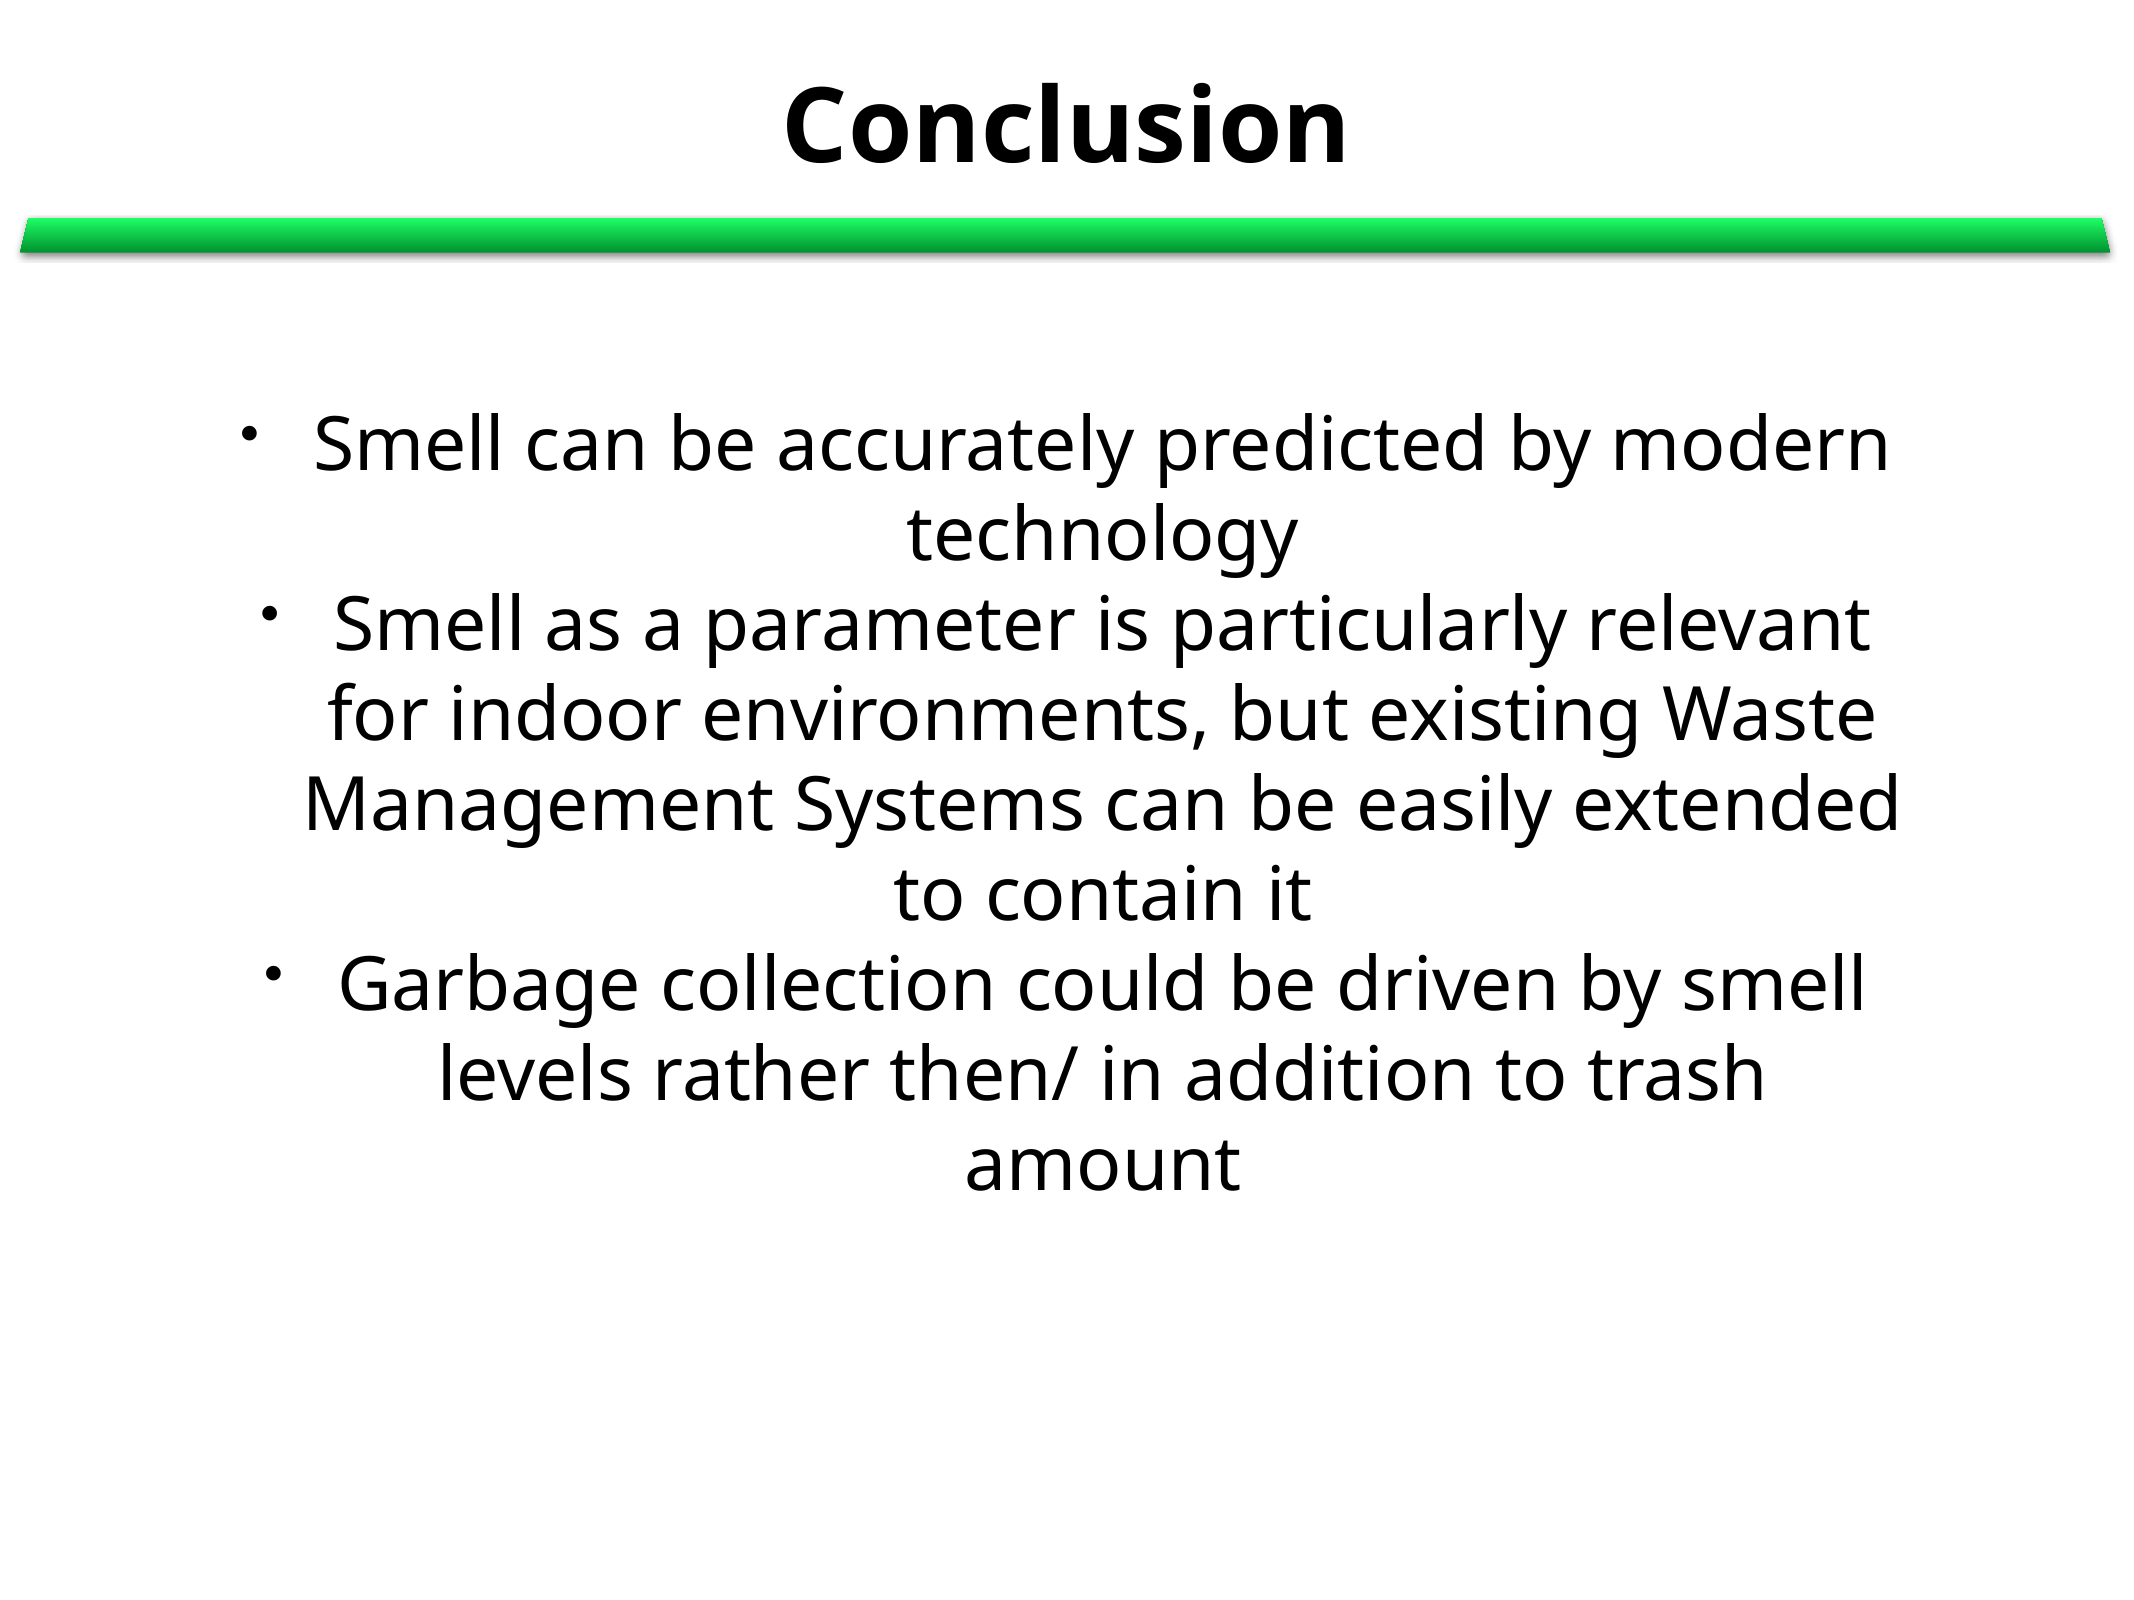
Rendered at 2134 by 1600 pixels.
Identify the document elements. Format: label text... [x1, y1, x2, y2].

text_box [20, 217, 2111, 253]
text_box Smell can be accurately predicted by modern technology Smell as a parameter is particularly relevant for indoor environments, but existing Waste Management Systems can be easily extended to contain it Garbage collection could be driven by smell levels rather then/ in addition to trash amount [214, 386, 1919, 1214]
text_box Conclusion [268, 49, 1865, 192]
